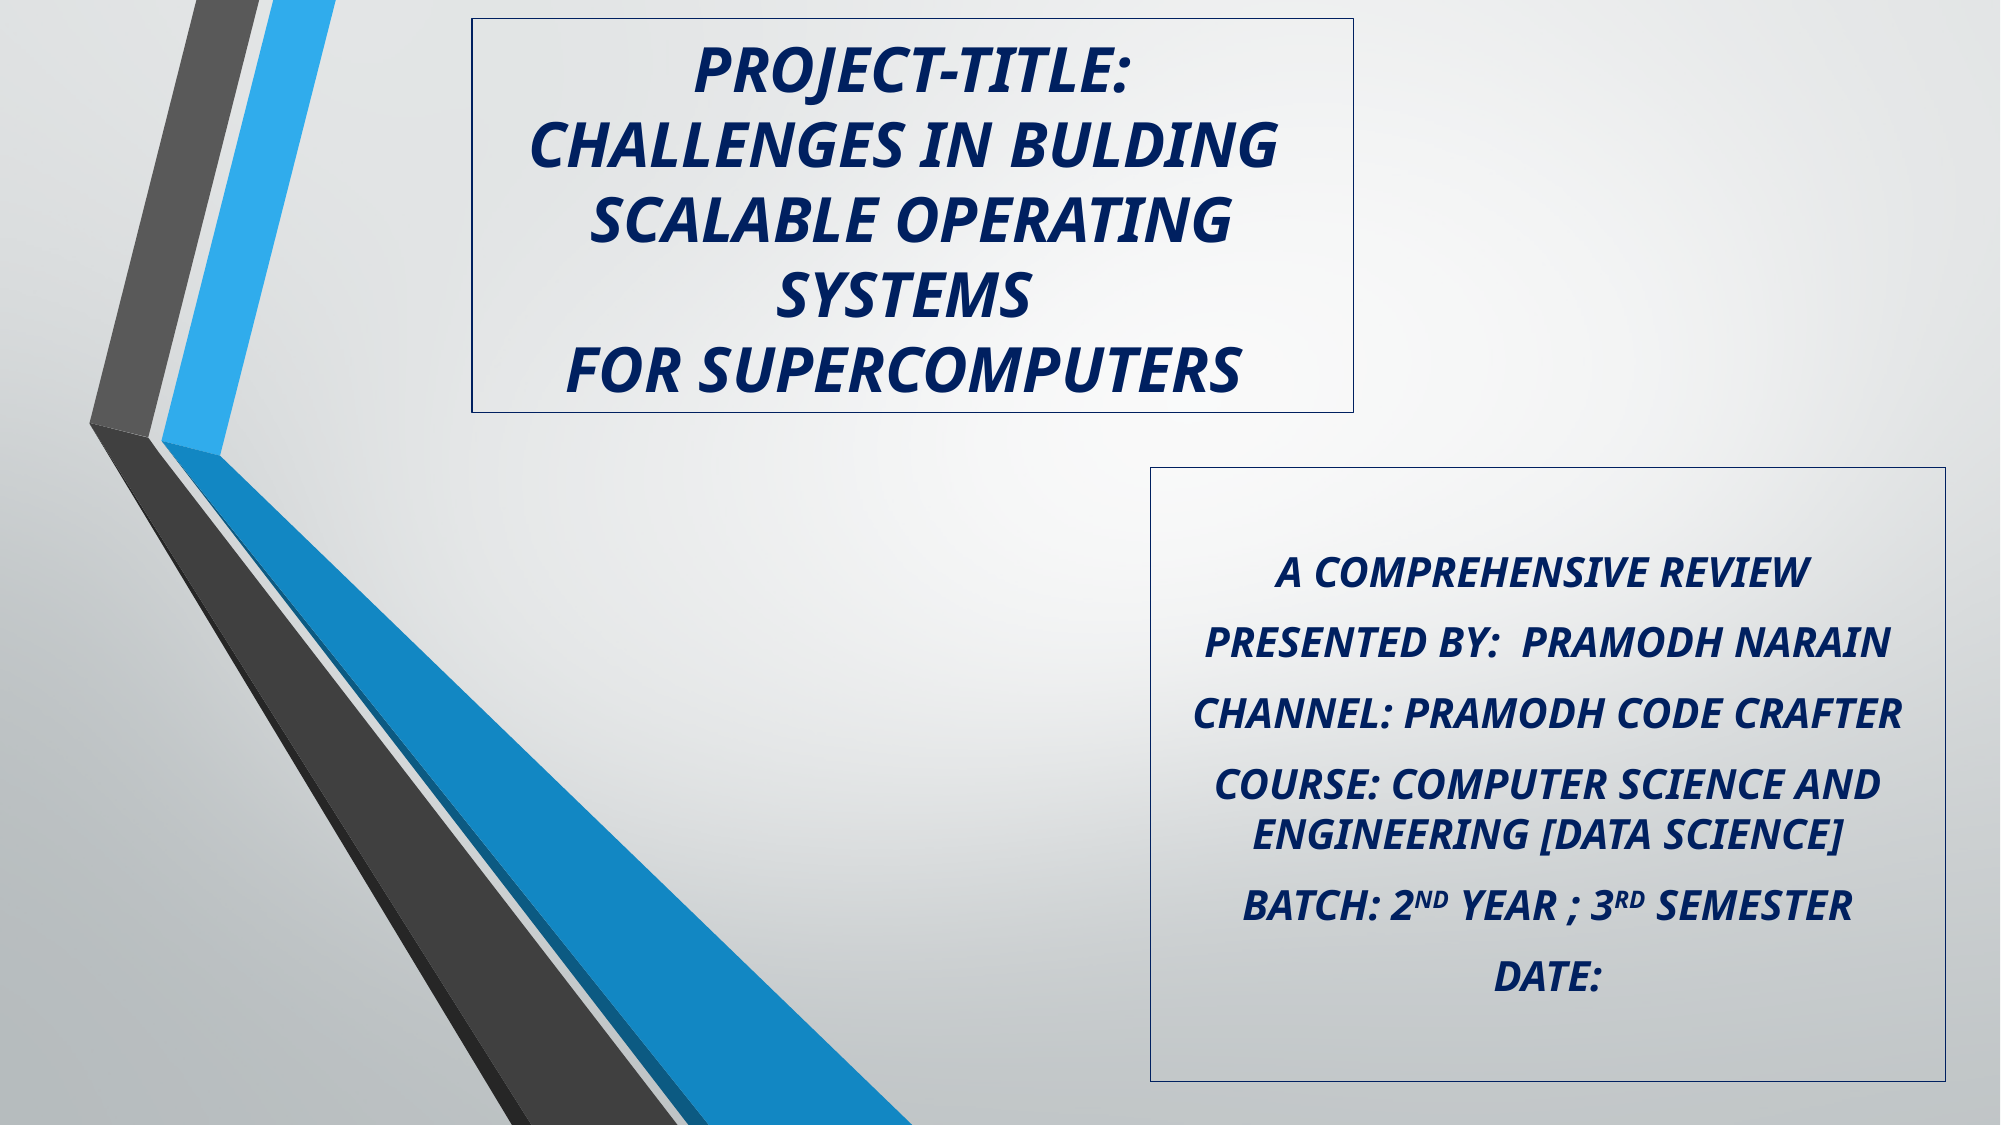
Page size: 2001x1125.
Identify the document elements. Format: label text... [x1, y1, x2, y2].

subtitle A COMPREHENSIVE REVIEW PRESENTED BY: PRAMODH NARAIN CHANNEL: PRAMODH CODE CRAFTER COURSE: COMPUTER SCIENCE AND ENGINEERING [DATA SCIENCE] BATCH: 2ND YEAR ; 3RD SEMESTER DATE: [1150, 467, 1946, 1082]
title PROJECT-TITLE: CHALLENGES IN BULDING SCALABLE OPERATING SYSTEMS FOR SUPERCOMPUTERS [472, 18, 1354, 413]
